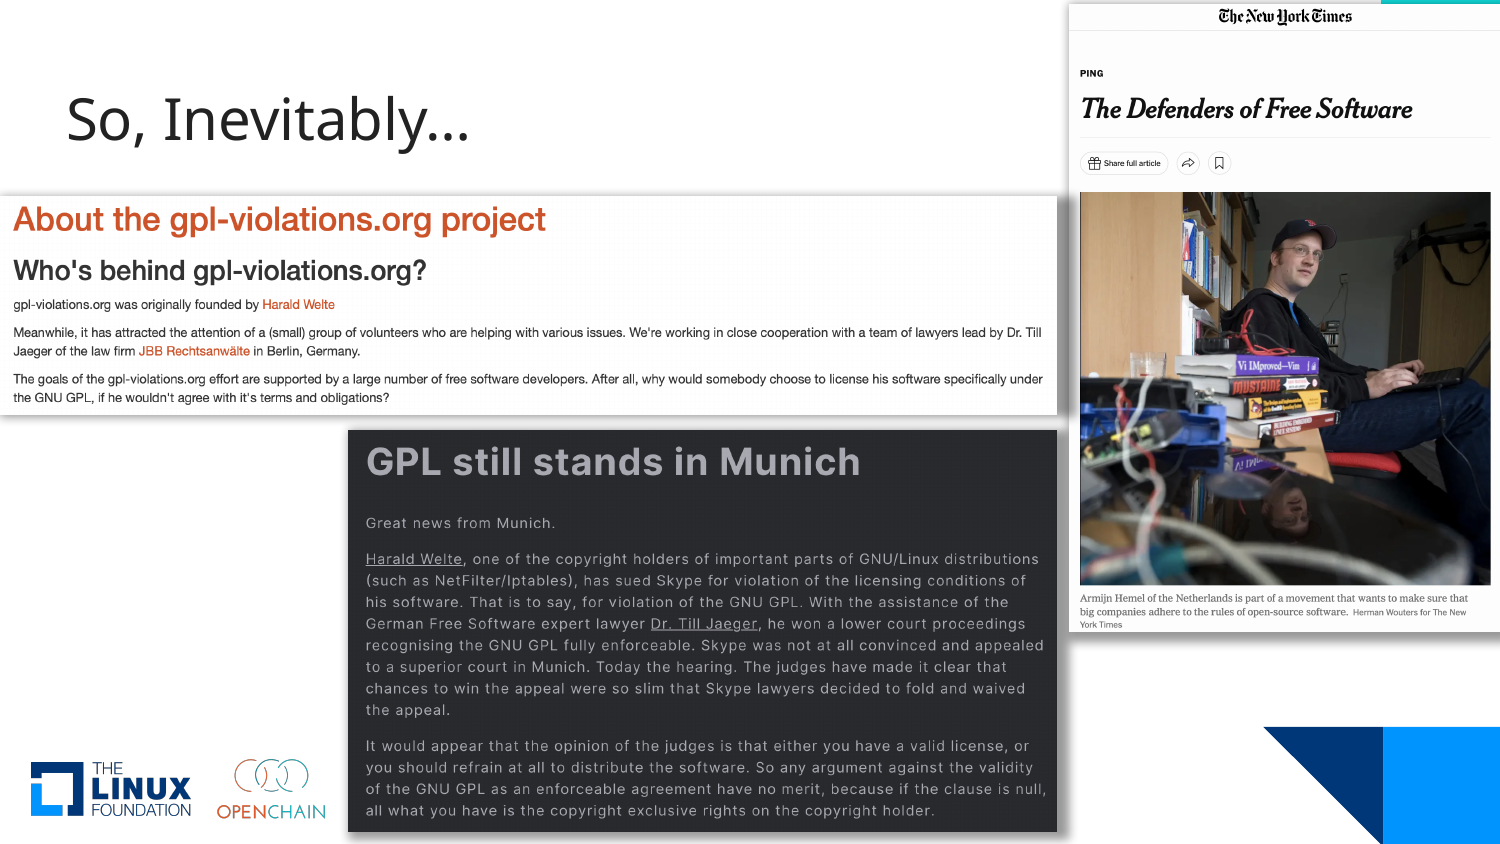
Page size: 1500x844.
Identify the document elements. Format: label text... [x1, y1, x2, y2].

picture [0, 196, 1057, 416]
picture [215, 757, 327, 821]
picture [31, 762, 191, 816]
title So, Inevitably… [51, 67, 1061, 167]
picture [348, 430, 1057, 832]
picture [1068, 3, 1500, 632]
